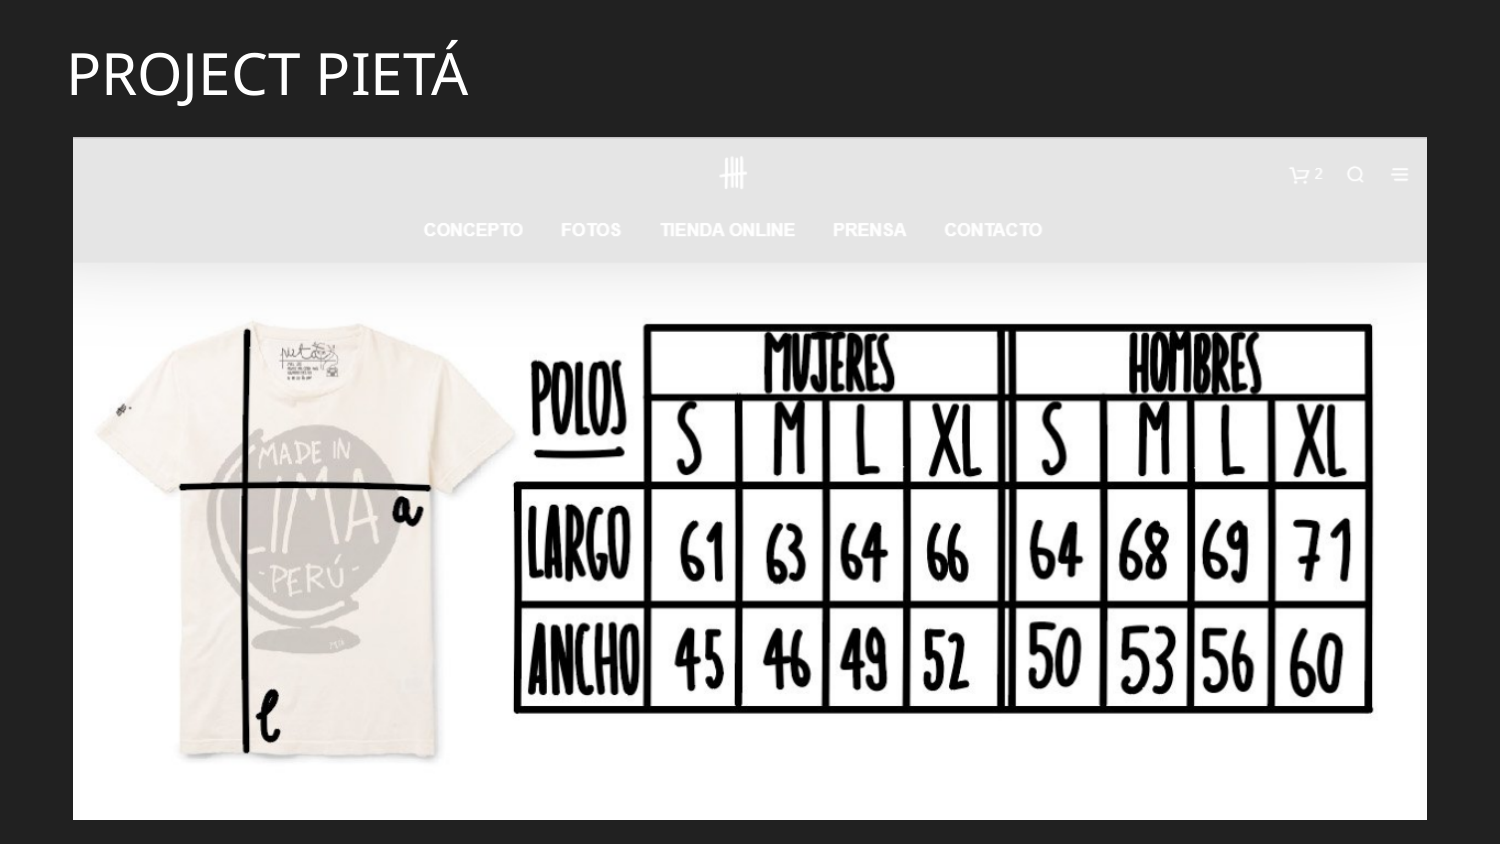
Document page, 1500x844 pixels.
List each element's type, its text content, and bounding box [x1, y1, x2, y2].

picture [72, 137, 1428, 820]
title PROJECT PIETÁ [51, 22, 604, 117]
